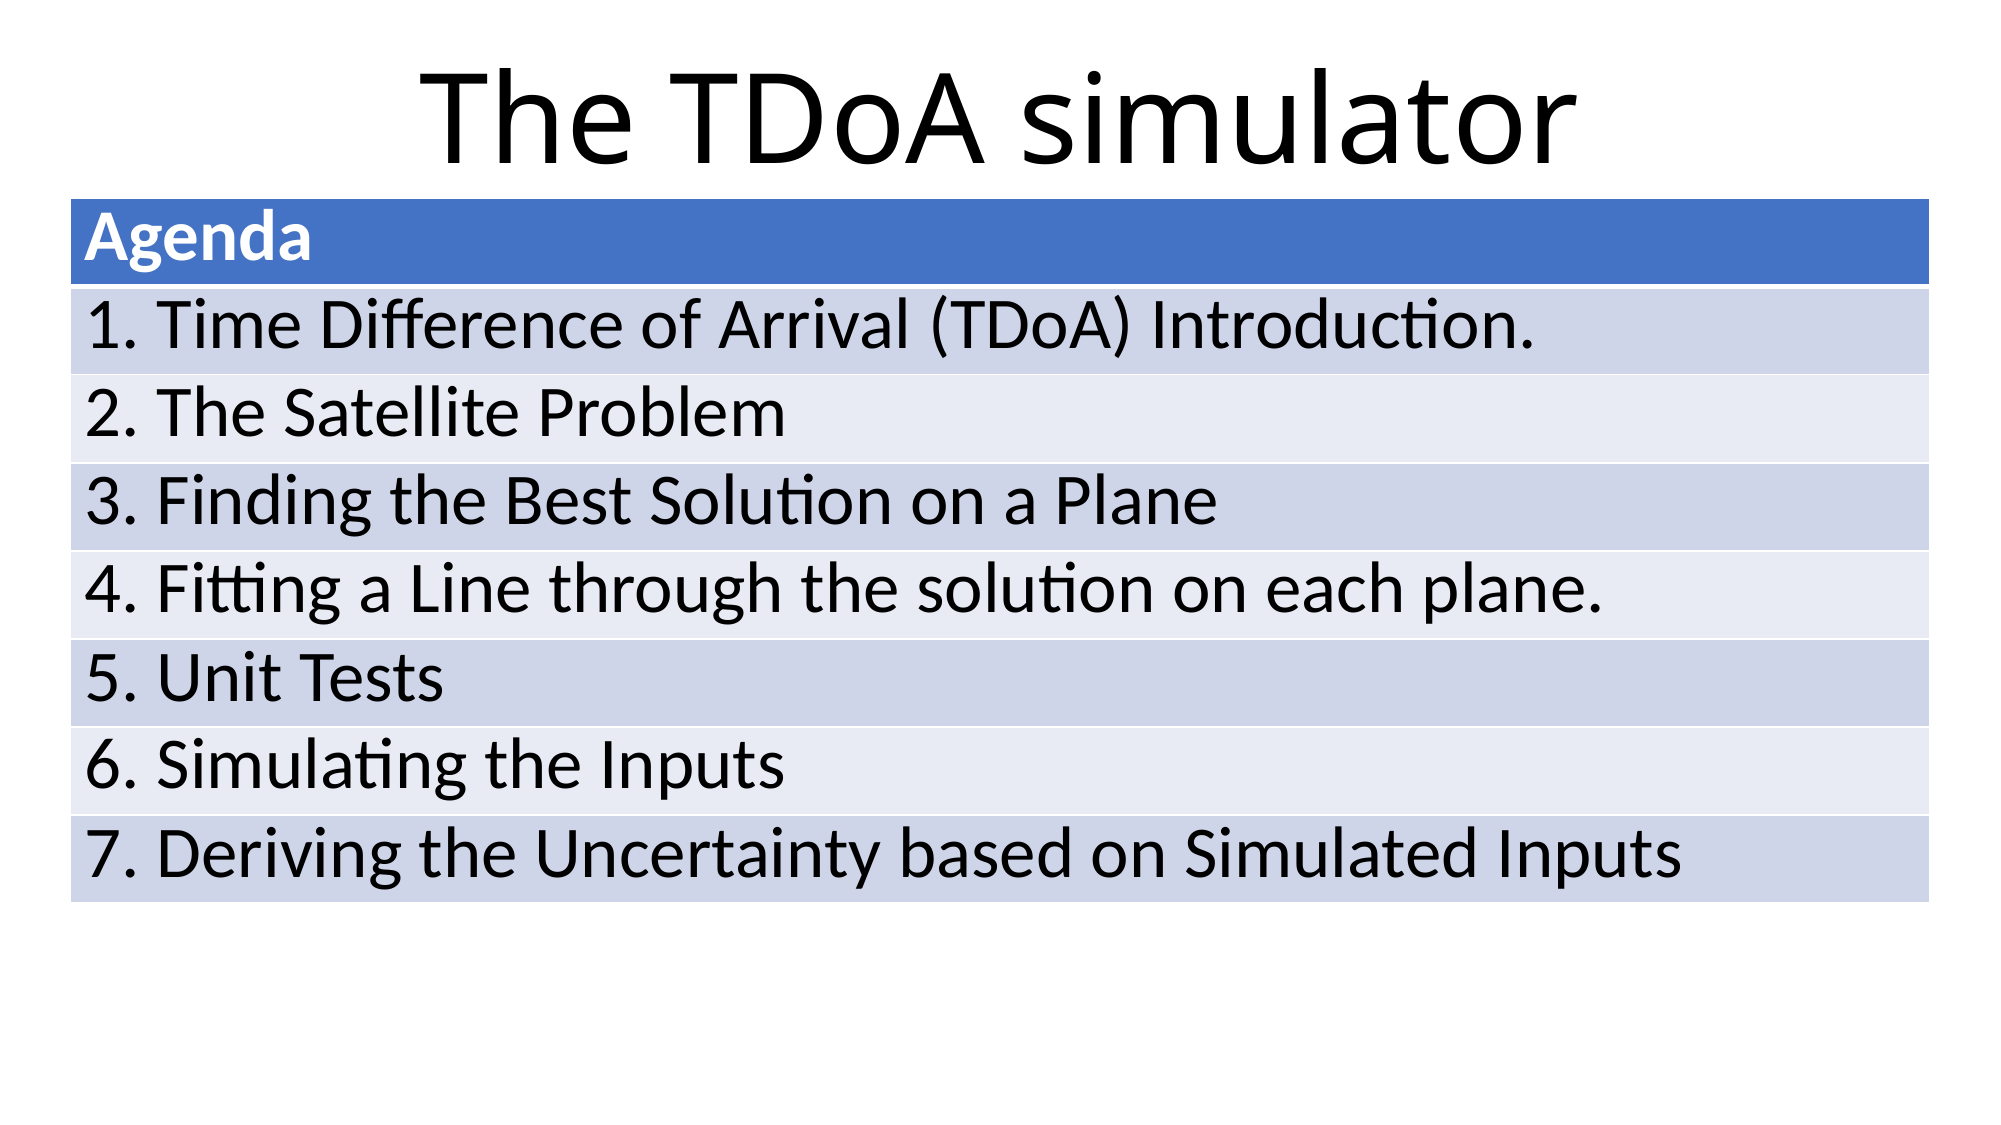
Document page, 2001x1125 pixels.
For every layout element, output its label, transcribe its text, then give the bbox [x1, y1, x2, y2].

table_cell 4. Fitting a Line through the solution on each plane. [71, 552, 1929, 638]
table_cell 6. Simulating the Inputs [71, 728, 1929, 814]
table_cell 5. Unit Tests [71, 640, 1929, 726]
table_cell 7. Deriving the Uncertainty based on Simulated Inputs [71, 816, 1929, 902]
table_cell 2. The Satellite Problem [71, 375, 1929, 462]
title The TDoA simulator [249, 30, 1750, 198]
table_cell 3. Finding the Best Solution on a Plane [71, 464, 1929, 550]
table_cell 1. Time Difference of Arrival (TDoA) Introduction. [71, 289, 1929, 374]
table_header Agenda [71, 199, 1929, 284]
